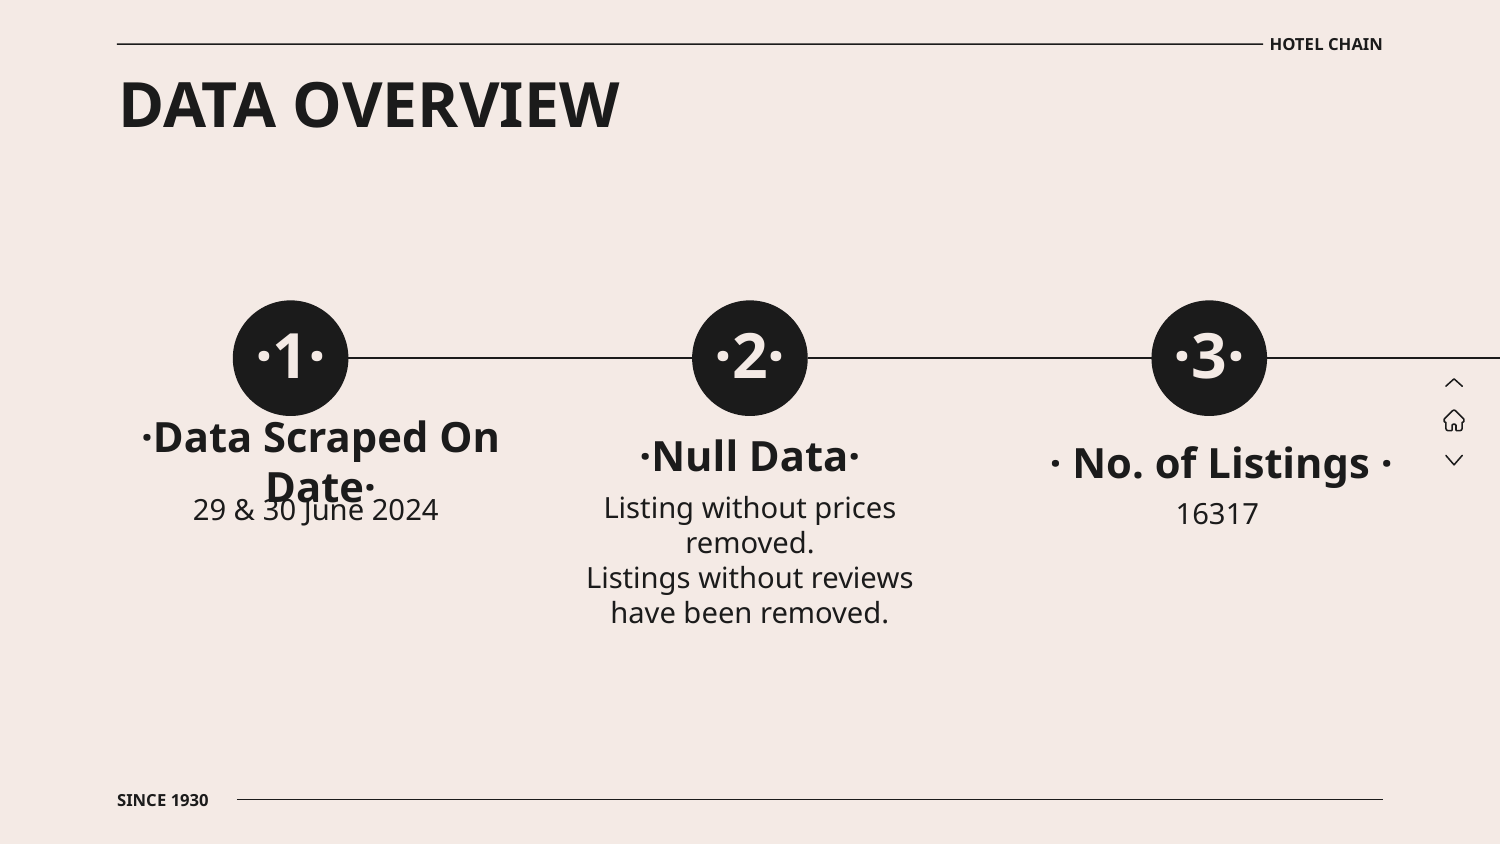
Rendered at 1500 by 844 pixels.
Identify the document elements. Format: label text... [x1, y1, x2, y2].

text_box [344, 335, 349, 381]
text_box ·Data Scraped On Date· [116, 422, 526, 500]
text_box 29 & 30 June 2024 [143, 459, 489, 560]
text_box [701, 300, 798, 326]
text_box [242, 300, 339, 326]
title HOTEL CHAIN [1263, 32, 1383, 56]
title DATA OVERVIEW [118, 64, 1382, 140]
text_box ·1· [237, 326, 344, 382]
text_box 16317 [1048, 501, 1394, 563]
text_box ·2· [697, 326, 803, 382]
text_box [1444, 410, 1464, 431]
text_box [692, 334, 808, 416]
text_box [1435, 402, 1473, 439]
text_box [237, 382, 344, 416]
title SINCE 1930 [116, 787, 237, 812]
text_box · No. of Listings · [1048, 423, 1394, 501]
text_box [1151, 335, 1156, 381]
text_box ·3· [1156, 326, 1262, 382]
text_box Listing without prices removed. Listings without reviews have been removed. [577, 509, 923, 610]
text_box [1161, 300, 1258, 326]
text_box ·Null Data· [577, 416, 923, 494]
text_box [1156, 334, 1268, 416]
text_box [232, 336, 237, 380]
